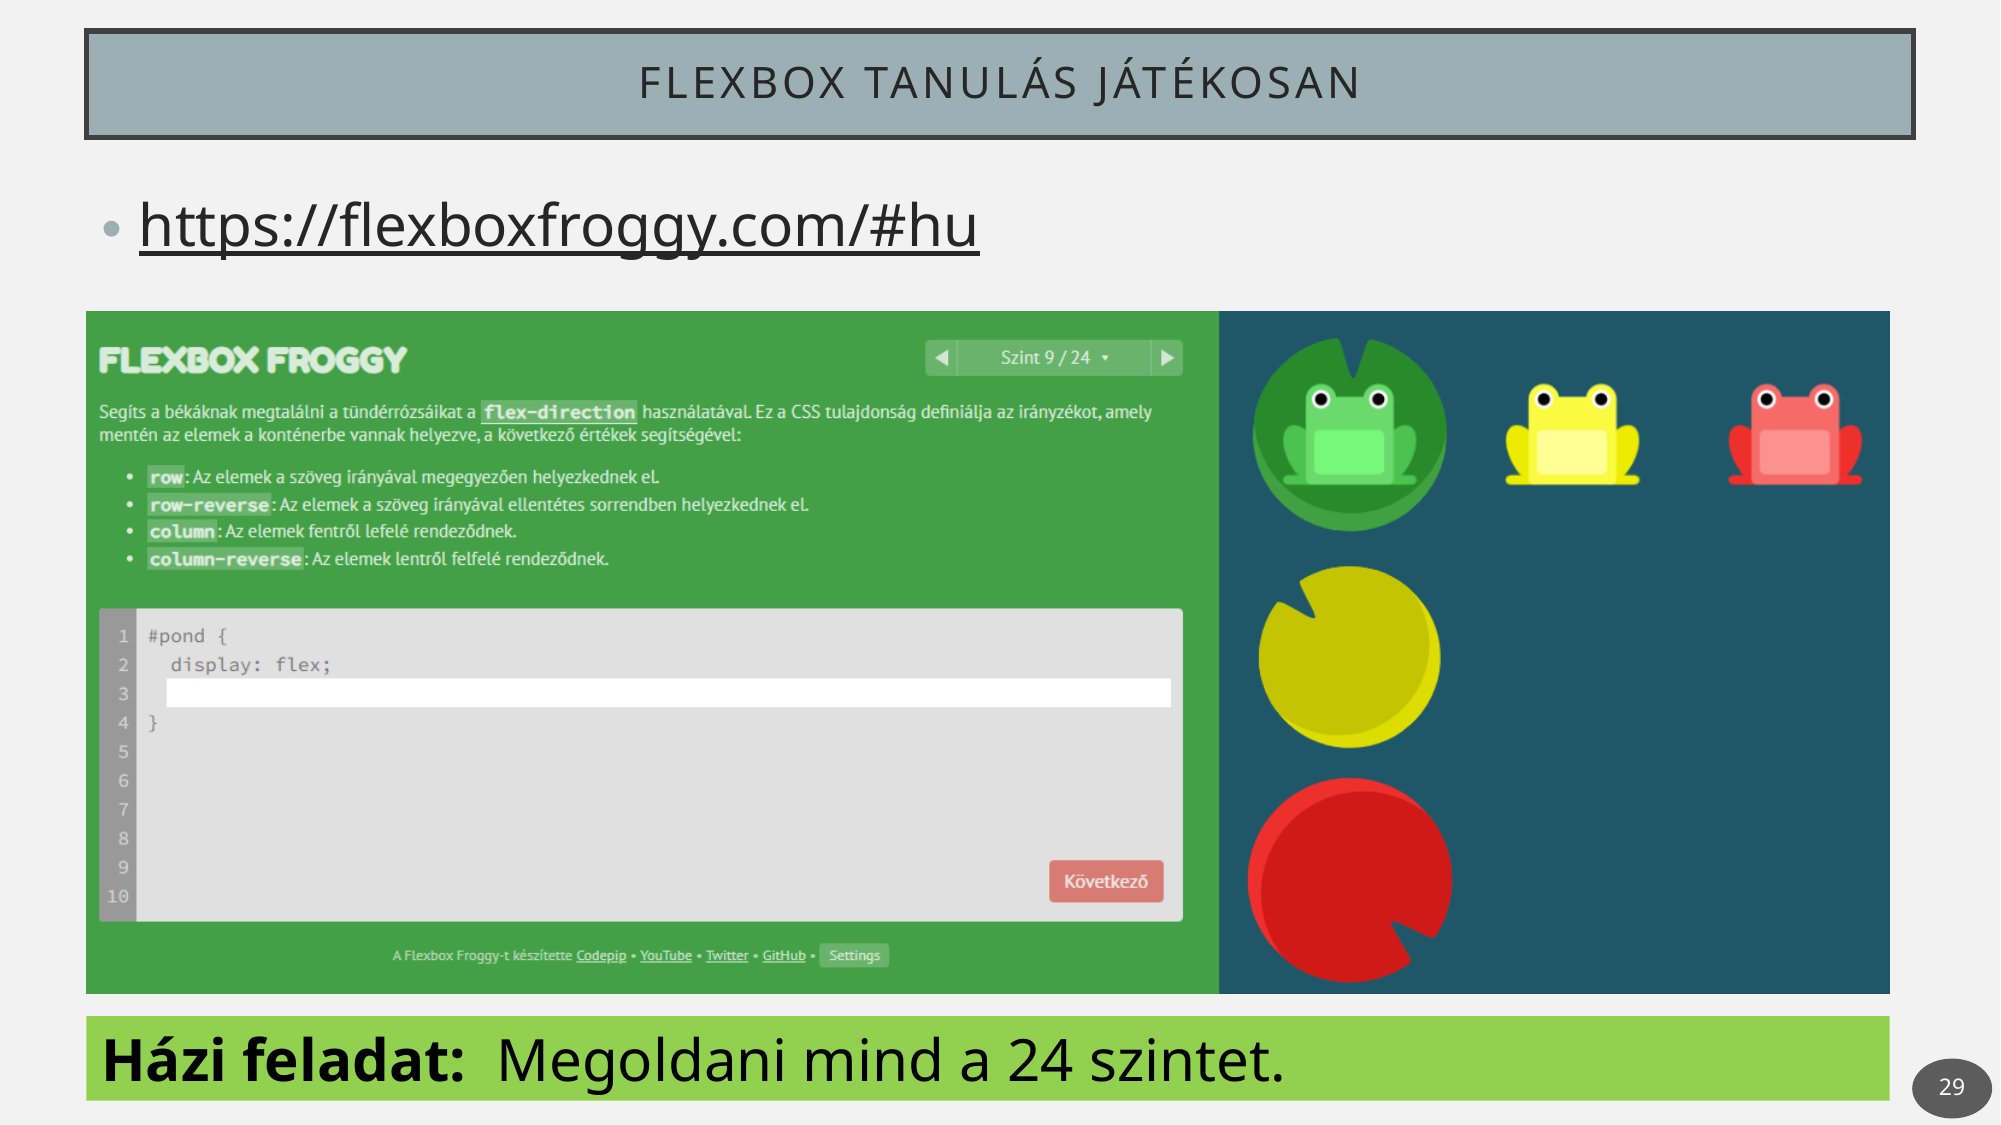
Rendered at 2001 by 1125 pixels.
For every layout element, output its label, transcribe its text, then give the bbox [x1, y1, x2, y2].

list https://flexboxfroggy.com/#hu [86, 181, 1914, 1047]
slide_number 29 [1912, 1058, 1993, 1119]
title Flexbox tanulás játékosan [84, 28, 1916, 140]
text_box Házi feladat: Megoldani mind a 24 szintet. [86, 1016, 1890, 1101]
picture [86, 311, 1890, 994]
